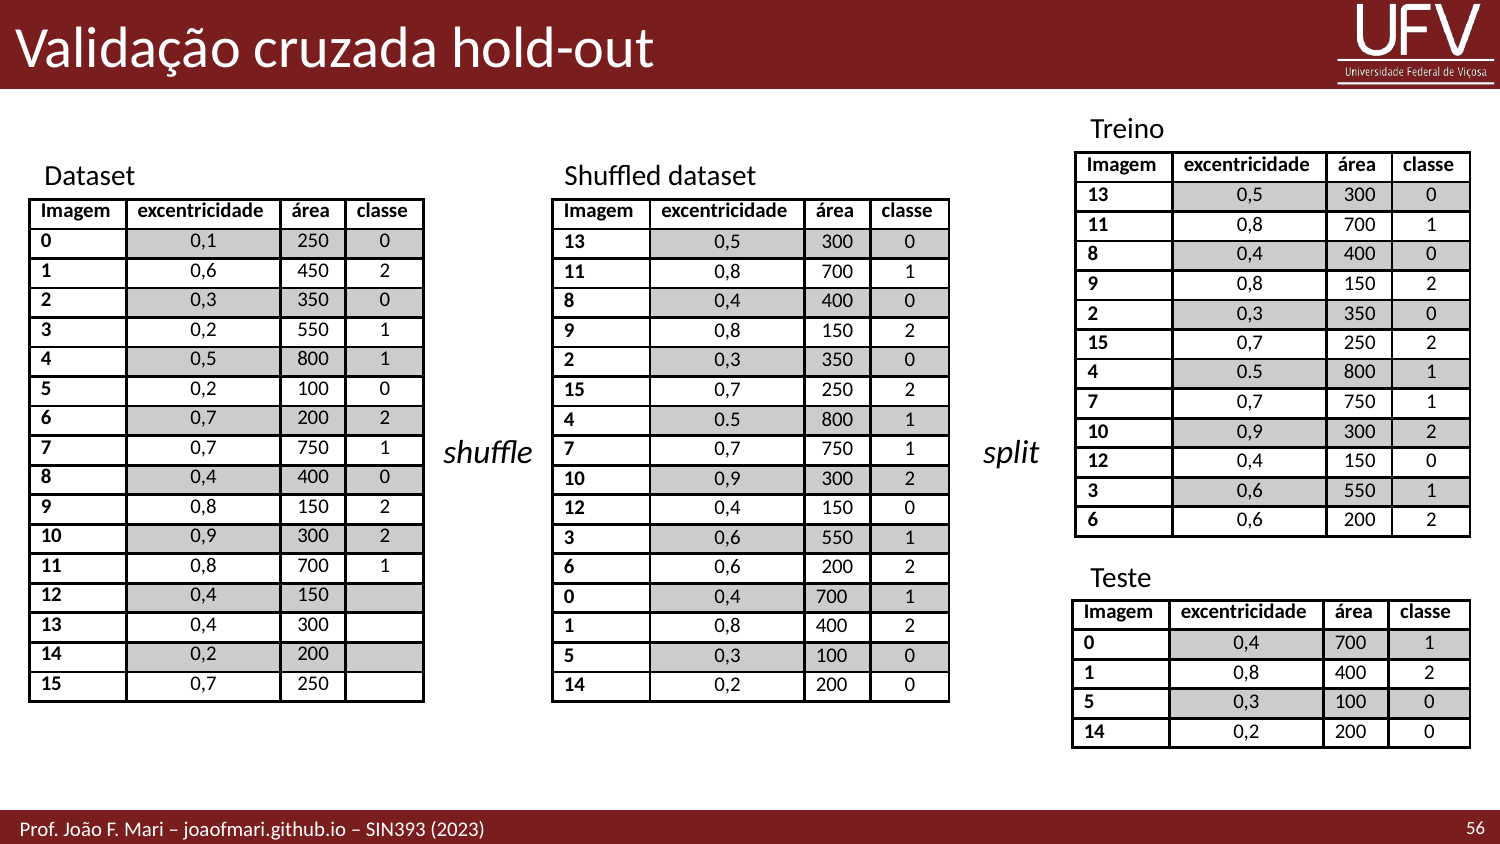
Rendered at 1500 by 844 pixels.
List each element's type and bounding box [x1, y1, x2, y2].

table_cell [554, 585, 649, 611]
table_cell [1174, 390, 1325, 417]
table_cell [1077, 183, 1171, 210]
table_header [1174, 154, 1325, 181]
table_cell [1393, 390, 1469, 417]
table_cell [806, 319, 869, 346]
table_cell [31, 407, 125, 434]
table_cell [31, 260, 125, 287]
table_header [1393, 154, 1469, 181]
table_cell [872, 467, 948, 493]
table_cell [1328, 272, 1391, 299]
table_cell [282, 260, 344, 287]
table_cell [1325, 690, 1387, 717]
table_cell [31, 614, 125, 641]
text_box [428, 422, 548, 478]
table_cell [31, 644, 125, 671]
table_cell [1174, 508, 1325, 535]
table_cell [1174, 479, 1325, 505]
table_cell [554, 319, 649, 346]
table_cell [1171, 661, 1322, 687]
table_cell [806, 407, 869, 434]
table_cell [347, 348, 422, 375]
table_header [651, 201, 803, 228]
table_cell [651, 467, 803, 493]
table_cell [1174, 331, 1325, 358]
table_header [1328, 154, 1391, 181]
table_cell [128, 260, 279, 287]
table_cell [554, 614, 649, 641]
table_cell [1393, 213, 1469, 240]
table_cell [806, 289, 869, 316]
slide_number [1328, 811, 1500, 844]
table_cell [651, 437, 803, 464]
table_cell [806, 467, 869, 493]
table_cell [1077, 508, 1171, 535]
table_cell [1393, 331, 1469, 358]
table_cell [282, 644, 344, 671]
table_cell [128, 319, 279, 346]
table_cell [872, 585, 948, 611]
table_cell [1074, 720, 1168, 746]
table_cell [1174, 242, 1325, 269]
table_header [31, 201, 125, 228]
table_cell [806, 378, 869, 405]
table_cell [1171, 720, 1322, 746]
table_cell [1328, 390, 1391, 417]
table_cell [1390, 661, 1469, 687]
table_cell [31, 437, 125, 464]
table_cell [1077, 213, 1171, 240]
table_cell [347, 644, 422, 671]
table_cell [806, 644, 869, 671]
table_cell [806, 555, 869, 582]
table_cell [1393, 360, 1469, 387]
table_cell [872, 319, 948, 346]
table_cell [31, 319, 125, 346]
table_cell [1328, 420, 1391, 446]
table_cell [806, 260, 869, 287]
table_cell [31, 348, 125, 375]
table_cell [1393, 508, 1469, 535]
table_cell [347, 555, 422, 582]
table_cell [651, 614, 803, 641]
table_cell [1328, 183, 1391, 210]
table_cell [1328, 360, 1391, 387]
table_cell [806, 673, 869, 700]
table_cell [872, 644, 948, 671]
table_cell [128, 348, 279, 375]
table_cell [1393, 301, 1469, 328]
table_cell [282, 467, 344, 493]
table_cell [554, 230, 649, 257]
table_cell [282, 407, 344, 434]
table_cell [1393, 449, 1469, 476]
table_cell [347, 260, 422, 287]
table_cell [347, 437, 422, 464]
table_cell [1390, 690, 1469, 717]
table_cell [1325, 720, 1387, 746]
table_cell [282, 378, 344, 405]
table_cell [554, 526, 649, 552]
table_cell [1393, 242, 1469, 269]
table_cell [1077, 449, 1171, 476]
table_cell [1393, 272, 1469, 299]
table_cell [347, 319, 422, 346]
table_cell [128, 673, 279, 700]
table_cell [872, 407, 948, 434]
table_cell [1174, 183, 1325, 210]
table_cell [31, 378, 125, 405]
table_cell [1393, 183, 1469, 210]
table_cell [554, 467, 649, 493]
table_cell [128, 230, 279, 257]
table_cell [872, 230, 948, 257]
table_cell [1171, 631, 1322, 658]
table_cell [282, 526, 344, 552]
table_cell [554, 260, 649, 287]
table_cell [651, 378, 803, 405]
table_cell [651, 260, 803, 287]
table_header [1171, 602, 1322, 628]
table_cell [1171, 690, 1322, 717]
table_cell [806, 437, 869, 464]
table_cell [1077, 301, 1171, 328]
table_cell [651, 319, 803, 346]
table_cell [128, 644, 279, 671]
table_cell [1328, 508, 1391, 535]
table_cell [282, 289, 344, 316]
table_cell [347, 378, 422, 405]
table_cell [128, 467, 279, 493]
table_cell [872, 673, 948, 700]
table_cell [651, 644, 803, 671]
table_cell [651, 585, 803, 611]
table_cell [347, 289, 422, 316]
table_cell [806, 526, 869, 552]
table_cell [282, 230, 344, 257]
table_cell [1328, 242, 1391, 269]
table_cell [282, 437, 344, 464]
table_cell [872, 378, 948, 405]
table_cell [872, 289, 948, 316]
table_cell [347, 673, 422, 700]
table_cell [554, 407, 649, 434]
table_cell [651, 289, 803, 316]
table_cell [1174, 449, 1325, 476]
table_cell [31, 496, 125, 523]
text_box [968, 422, 1055, 478]
table_cell [128, 378, 279, 405]
text_box [547, 148, 800, 199]
table_cell [554, 378, 649, 405]
table_cell [1077, 360, 1171, 387]
table_cell [554, 644, 649, 671]
table_cell [347, 526, 422, 552]
table_cell [1174, 301, 1325, 328]
table_cell [1328, 331, 1391, 358]
table_cell [1077, 331, 1171, 358]
table_cell [872, 496, 948, 523]
table_cell [554, 496, 649, 523]
table_cell [128, 585, 279, 611]
table_cell [872, 555, 948, 582]
table_cell [872, 348, 948, 375]
table_cell [31, 526, 125, 552]
table_cell [872, 260, 948, 287]
table_cell [651, 496, 803, 523]
table_cell [128, 289, 279, 316]
table_cell [128, 407, 279, 434]
table_cell [1328, 449, 1391, 476]
table_cell [806, 230, 869, 257]
table_cell [651, 407, 803, 434]
table_cell [31, 230, 125, 257]
table_cell [872, 526, 948, 552]
text_box [27, 148, 280, 199]
table_cell [554, 348, 649, 375]
table_header [1325, 602, 1387, 628]
table_header [554, 201, 649, 228]
table_cell [347, 467, 422, 493]
table_cell [1174, 213, 1325, 240]
table_cell [1074, 690, 1168, 717]
table_cell [1390, 631, 1469, 658]
table_cell [651, 348, 803, 375]
table_cell [651, 673, 803, 700]
table_cell [282, 496, 344, 523]
table_cell [1174, 360, 1325, 387]
table_cell [282, 348, 344, 375]
table_cell [554, 289, 649, 316]
table_cell [1325, 631, 1387, 658]
table_cell [1174, 272, 1325, 299]
table_cell [31, 467, 125, 493]
table_cell [872, 437, 948, 464]
table_cell [1074, 661, 1168, 687]
table_cell [1077, 390, 1171, 417]
table_header [1390, 602, 1469, 628]
table_header [1074, 602, 1168, 628]
table_cell [347, 407, 422, 434]
table_cell [31, 585, 125, 611]
table_cell [347, 585, 422, 611]
table_header [128, 201, 279, 228]
table_cell [31, 555, 125, 582]
table_cell [1077, 479, 1171, 505]
table_cell [651, 526, 803, 552]
table_header [806, 201, 869, 228]
table_cell [1077, 420, 1171, 446]
table_cell [1328, 301, 1391, 328]
table_cell [1174, 420, 1325, 446]
title [0, 0, 1500, 89]
table_cell [347, 496, 422, 523]
table_cell [1393, 479, 1469, 505]
table_cell [282, 614, 344, 641]
table_cell [128, 614, 279, 641]
table_cell [554, 673, 649, 700]
table_cell [1077, 242, 1171, 269]
table_cell [347, 614, 422, 641]
table_cell [1390, 720, 1469, 746]
table_cell [1325, 661, 1387, 687]
table_cell [806, 348, 869, 375]
table_cell [806, 496, 869, 523]
table_header [347, 201, 422, 228]
table_cell [128, 526, 279, 552]
table_cell [1328, 213, 1391, 240]
table_cell [872, 614, 948, 641]
footer [0, 812, 1034, 844]
table_cell [651, 555, 803, 582]
table_cell [554, 555, 649, 582]
table_cell [128, 437, 279, 464]
table_cell [282, 673, 344, 700]
table_cell [31, 673, 125, 700]
table_cell [128, 496, 279, 523]
table_header [1077, 154, 1171, 181]
table_cell [282, 585, 344, 611]
table_cell [1393, 420, 1469, 446]
table_cell [282, 319, 344, 346]
table_cell [128, 555, 279, 582]
table_cell [1074, 631, 1168, 658]
table_header [872, 201, 948, 228]
table_cell [651, 230, 803, 257]
table_cell [806, 585, 869, 611]
table_cell [1328, 479, 1391, 505]
text_box [1074, 101, 1303, 152]
table_cell [806, 614, 869, 641]
table_cell [31, 289, 125, 316]
table_cell [282, 555, 344, 582]
table_header [282, 201, 344, 228]
table_cell [554, 437, 649, 464]
table_cell [1077, 272, 1171, 299]
text_box [1074, 550, 1303, 601]
table_cell [347, 230, 422, 257]
